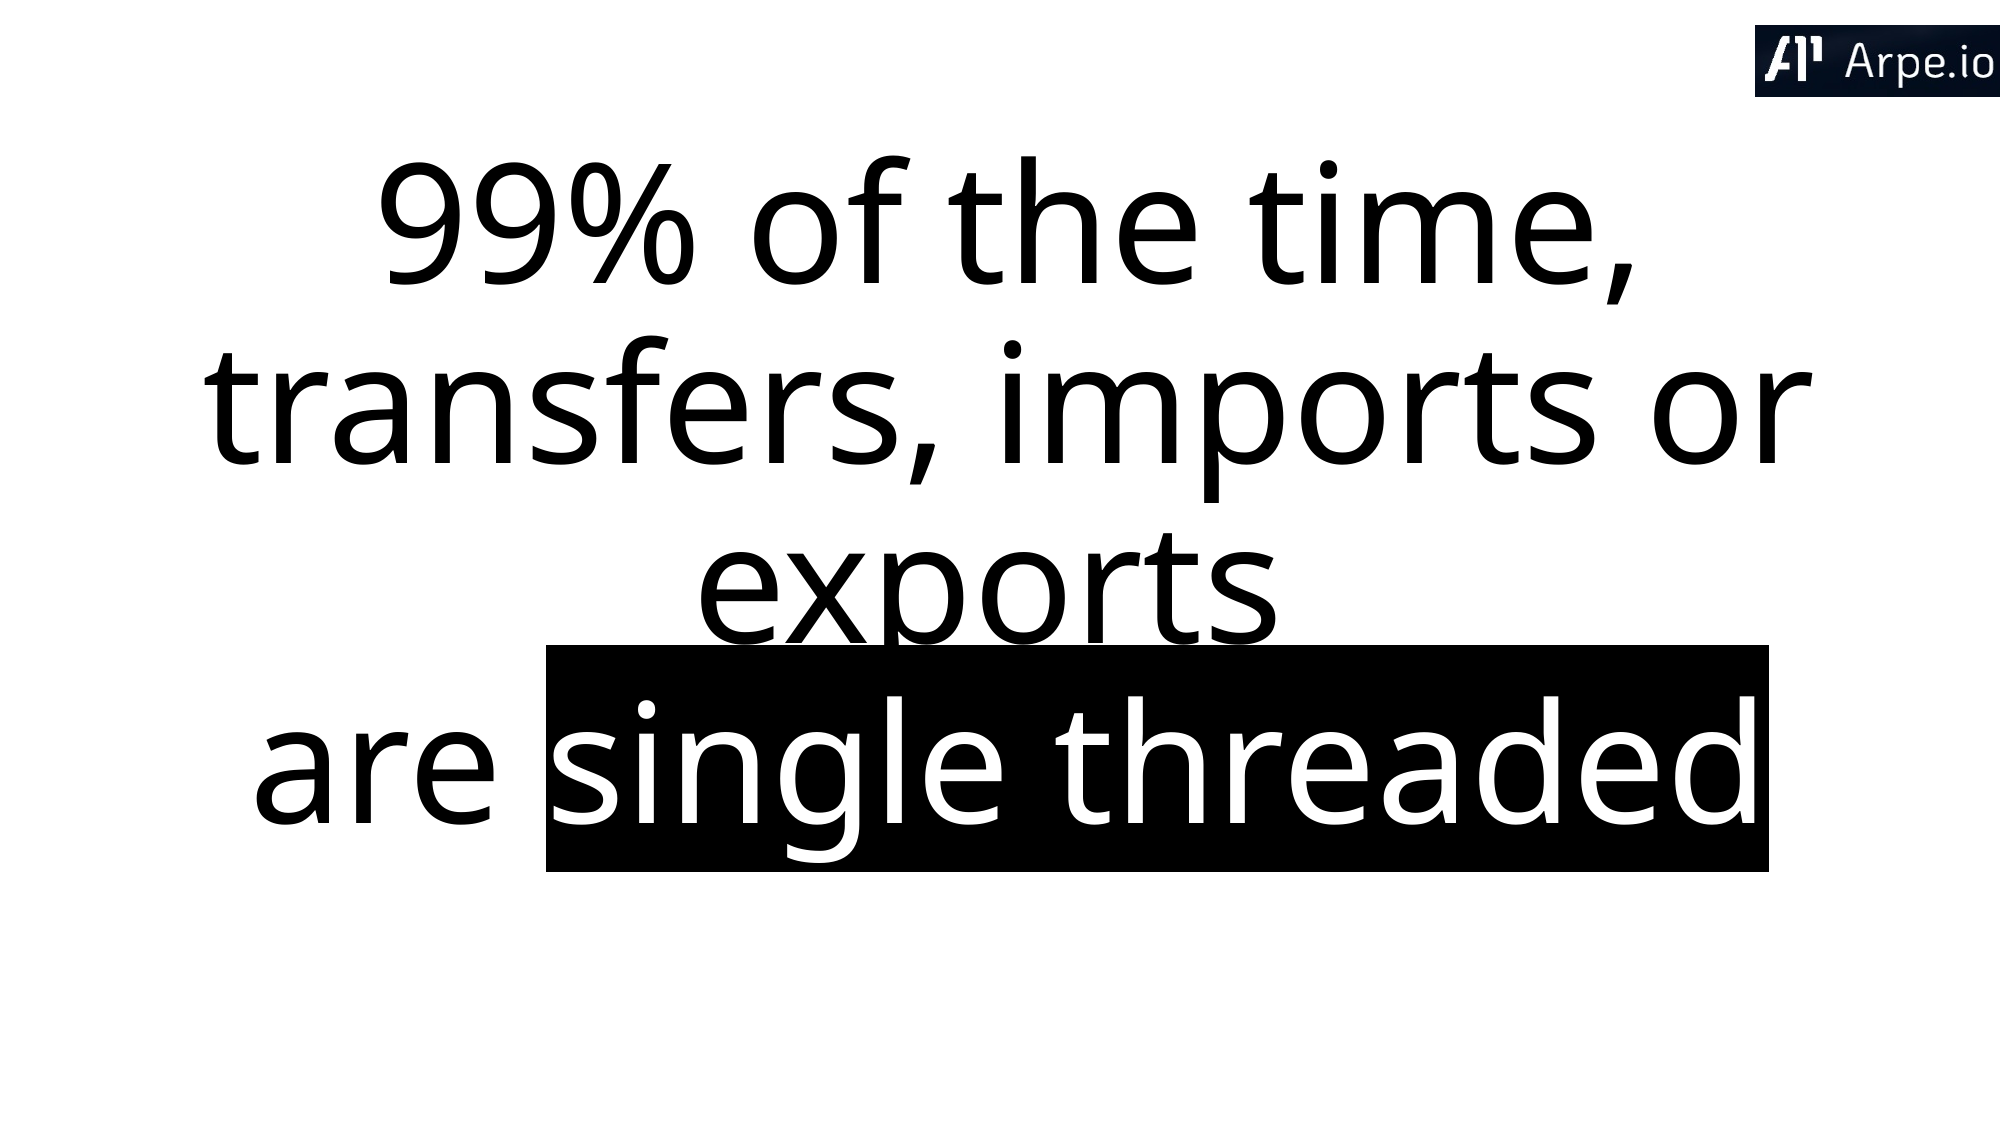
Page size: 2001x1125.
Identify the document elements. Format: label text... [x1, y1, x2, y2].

title 99% of the time, transfers, imports or exports are single threaded [18, 390, 2000, 609]
picture [1754, 25, 2000, 97]
